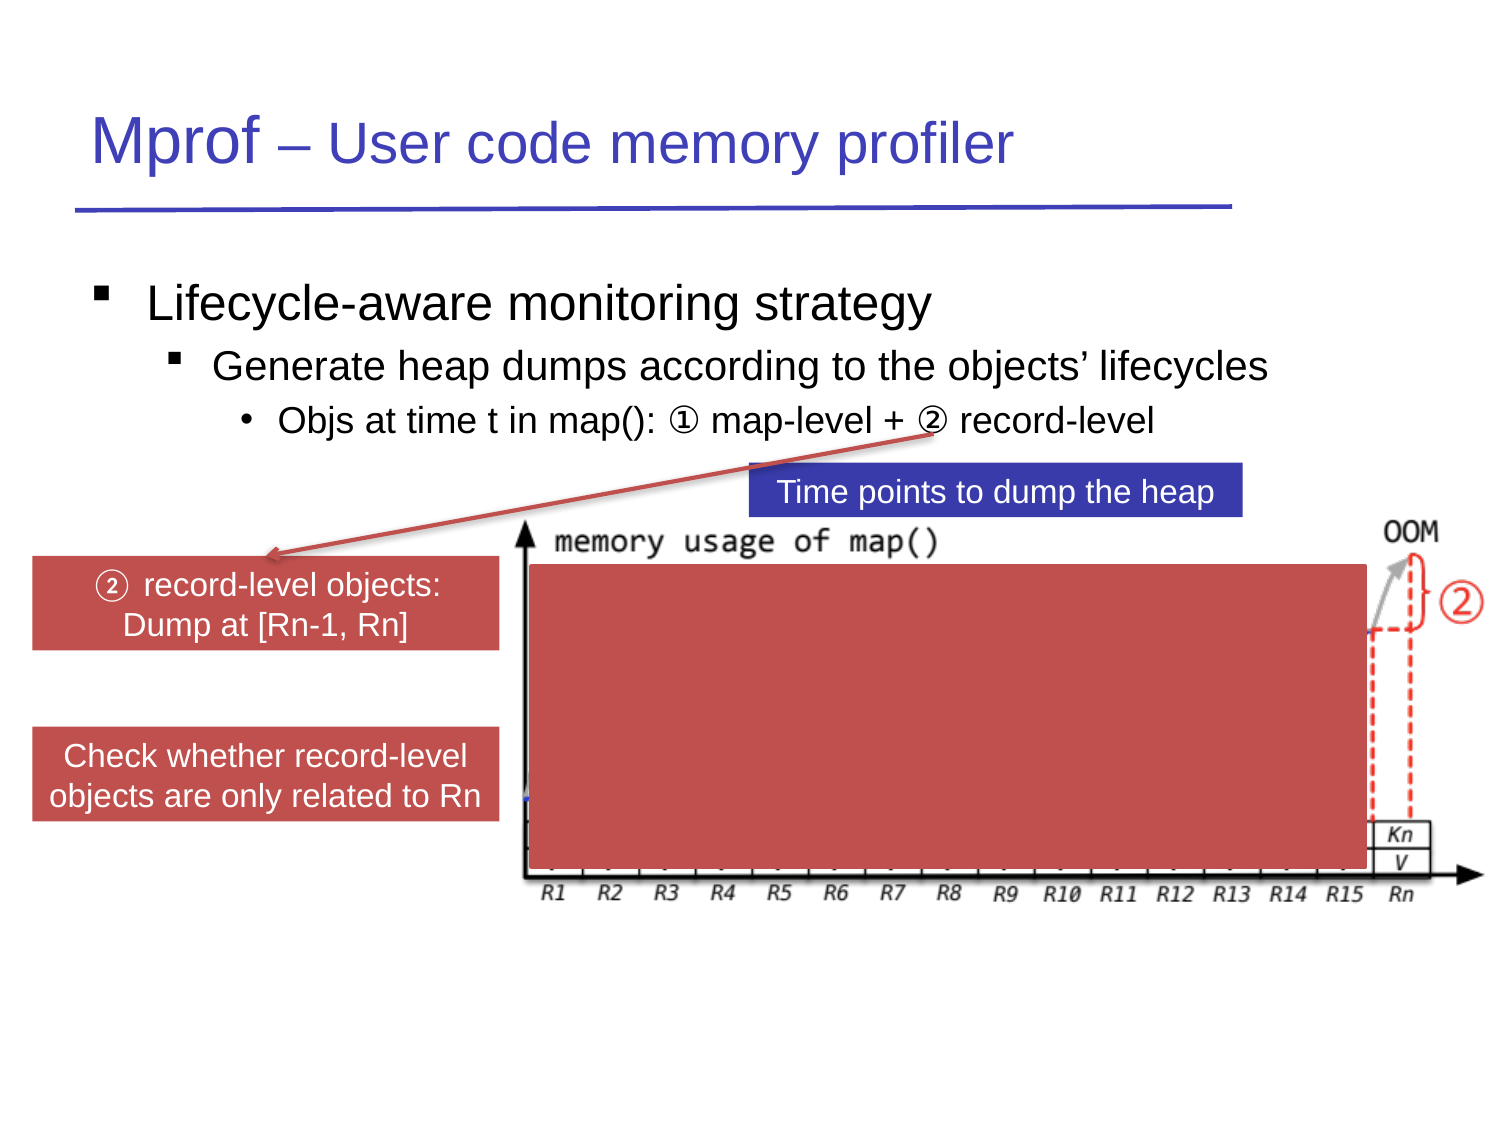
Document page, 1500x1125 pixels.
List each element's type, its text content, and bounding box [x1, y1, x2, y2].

text_box Time points to dump the heap [937, 462, 1243, 502]
list Lifecycle-aware monitoring strategy Generate heap dumps according to the objects’ lifecycles Objs at time t in map(): ① map-level + ② record-level [75, 563, 1425, 1005]
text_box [265, 433, 934, 557]
text_box Check whether record-level objects are only related to Rn [32, 726, 500, 822]
list Lifecycle-aware monitoring strategy Generate heap dumps according to the objects’ lifecycles Objs at time t in map(): ① map-level + ② record-level [75, 262, 1425, 555]
text_box ② record-level objects: Dump at [Rn-1, Rn] [32, 555, 500, 651]
text_box Mprof – User code memory profiler [74, 67, 1425, 207]
picture [513, 503, 1500, 911]
